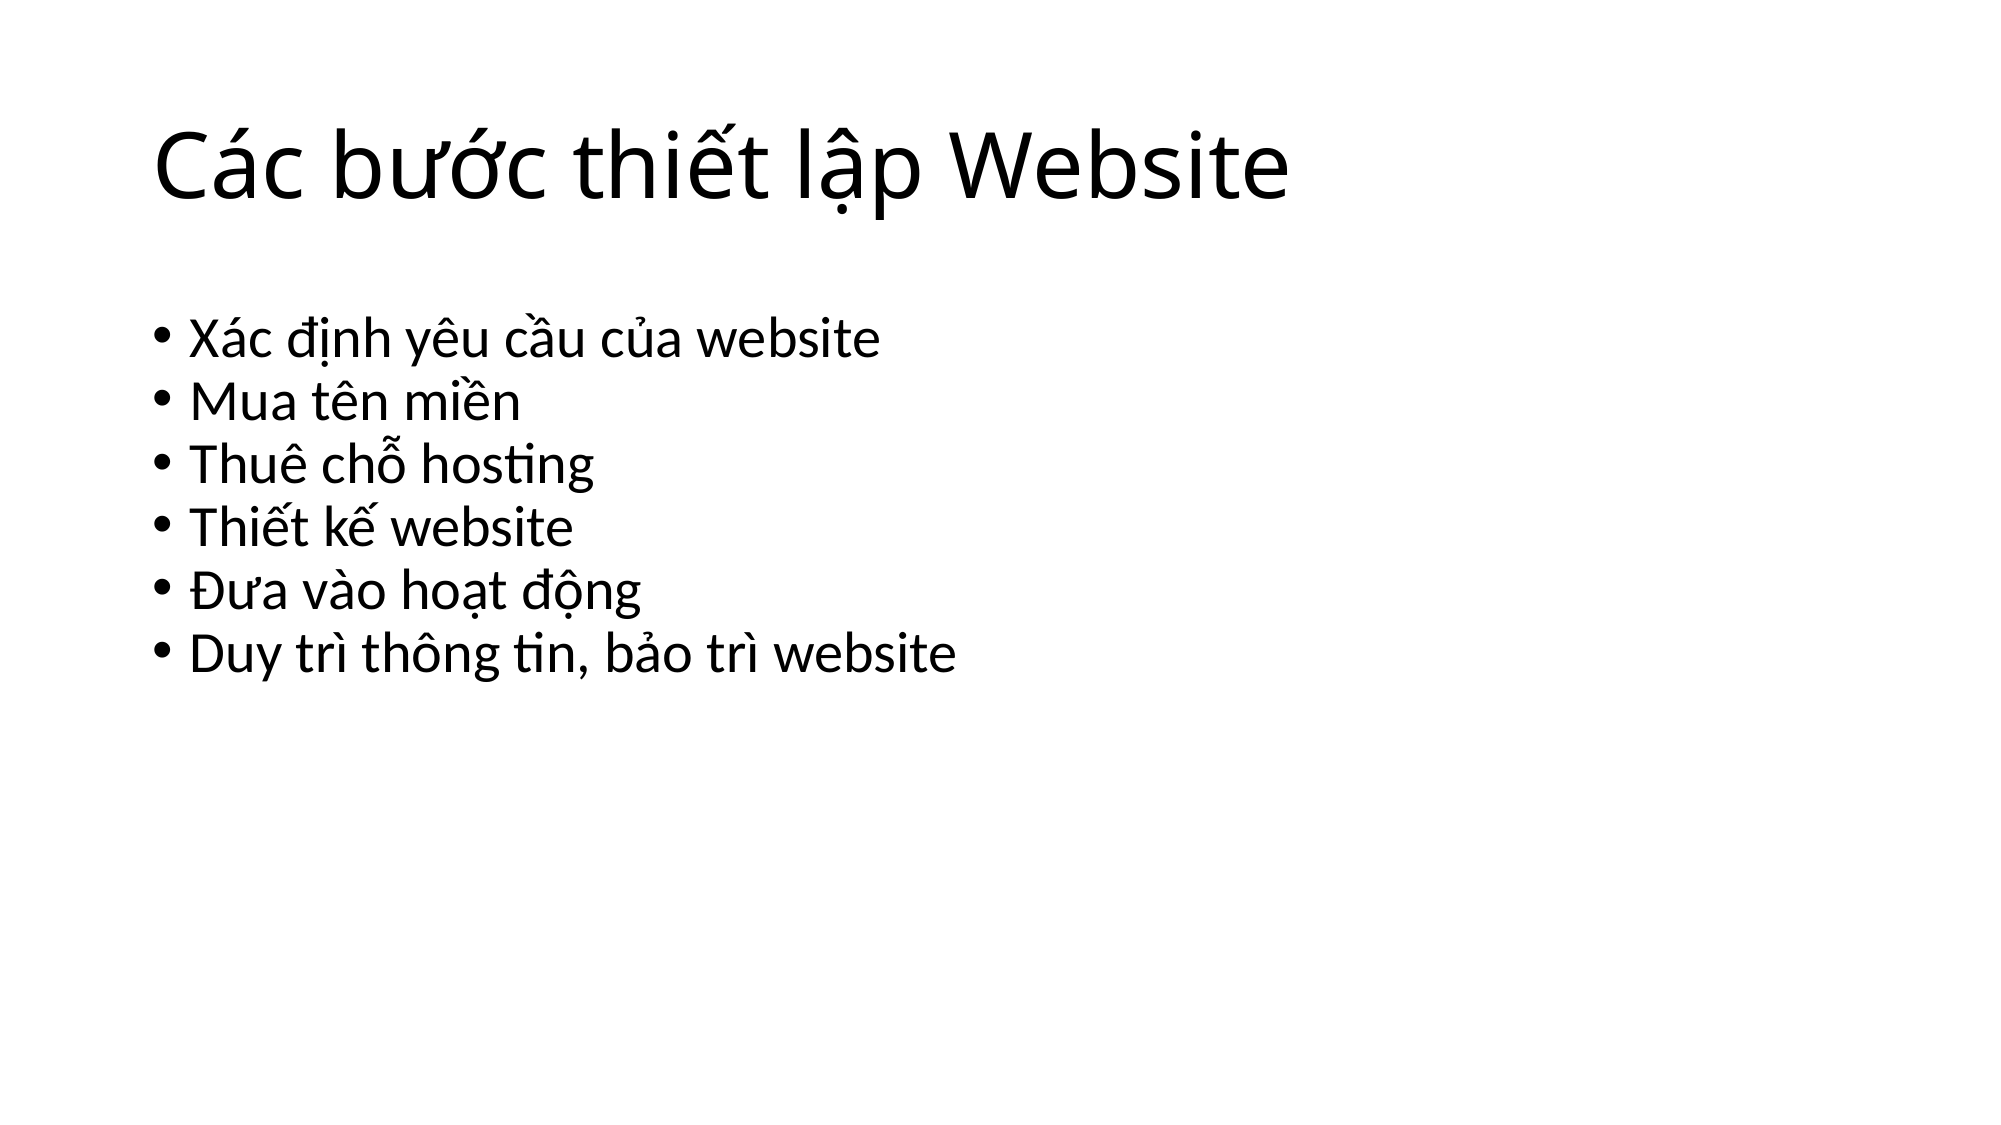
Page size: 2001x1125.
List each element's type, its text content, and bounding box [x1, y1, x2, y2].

list Xác định yêu cầu của website Mua tên miền Thuê chỗ hosting Thiết kế website Đưa vào hoạt động Duy trì thông tin, bảo trì website [137, 299, 1863, 1014]
title Các bước thiết lập Website [137, 59, 1863, 278]
